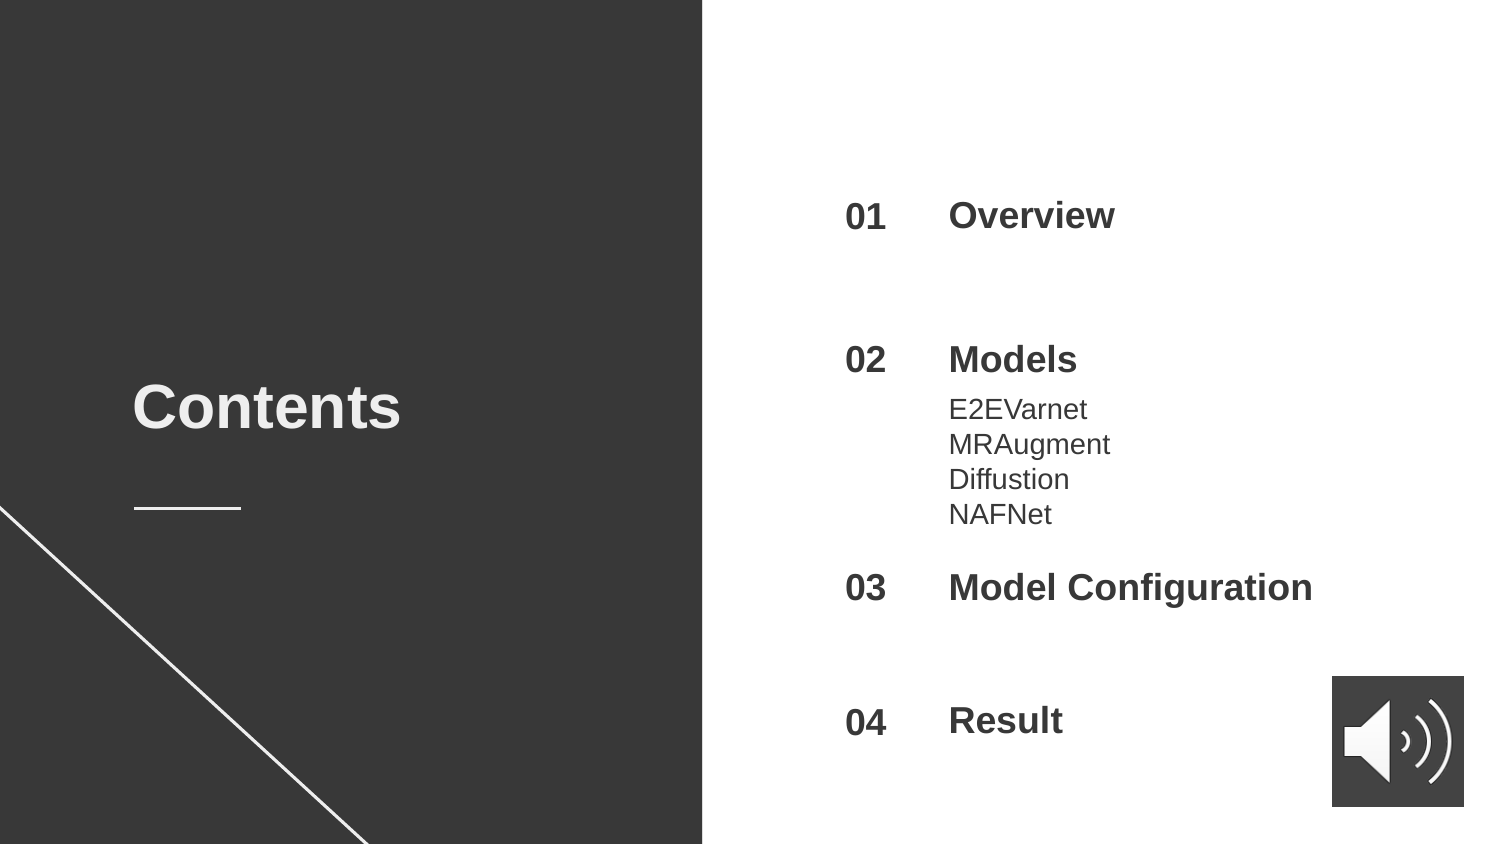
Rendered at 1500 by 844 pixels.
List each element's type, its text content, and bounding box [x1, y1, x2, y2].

title 02 [789, 333, 902, 381]
title Result [933, 691, 1325, 745]
title 04 [789, 697, 902, 745]
title Model Configuration [933, 558, 1458, 612]
title 01 [789, 190, 902, 239]
picture [1330, 674, 1465, 809]
title Contents [116, 360, 678, 448]
title Overview [933, 186, 1458, 240]
text_box E2EVarnet MRAugment Diffustion NAFNet [933, 375, 1337, 415]
title Models [933, 330, 1458, 384]
title 03 [789, 561, 902, 610]
